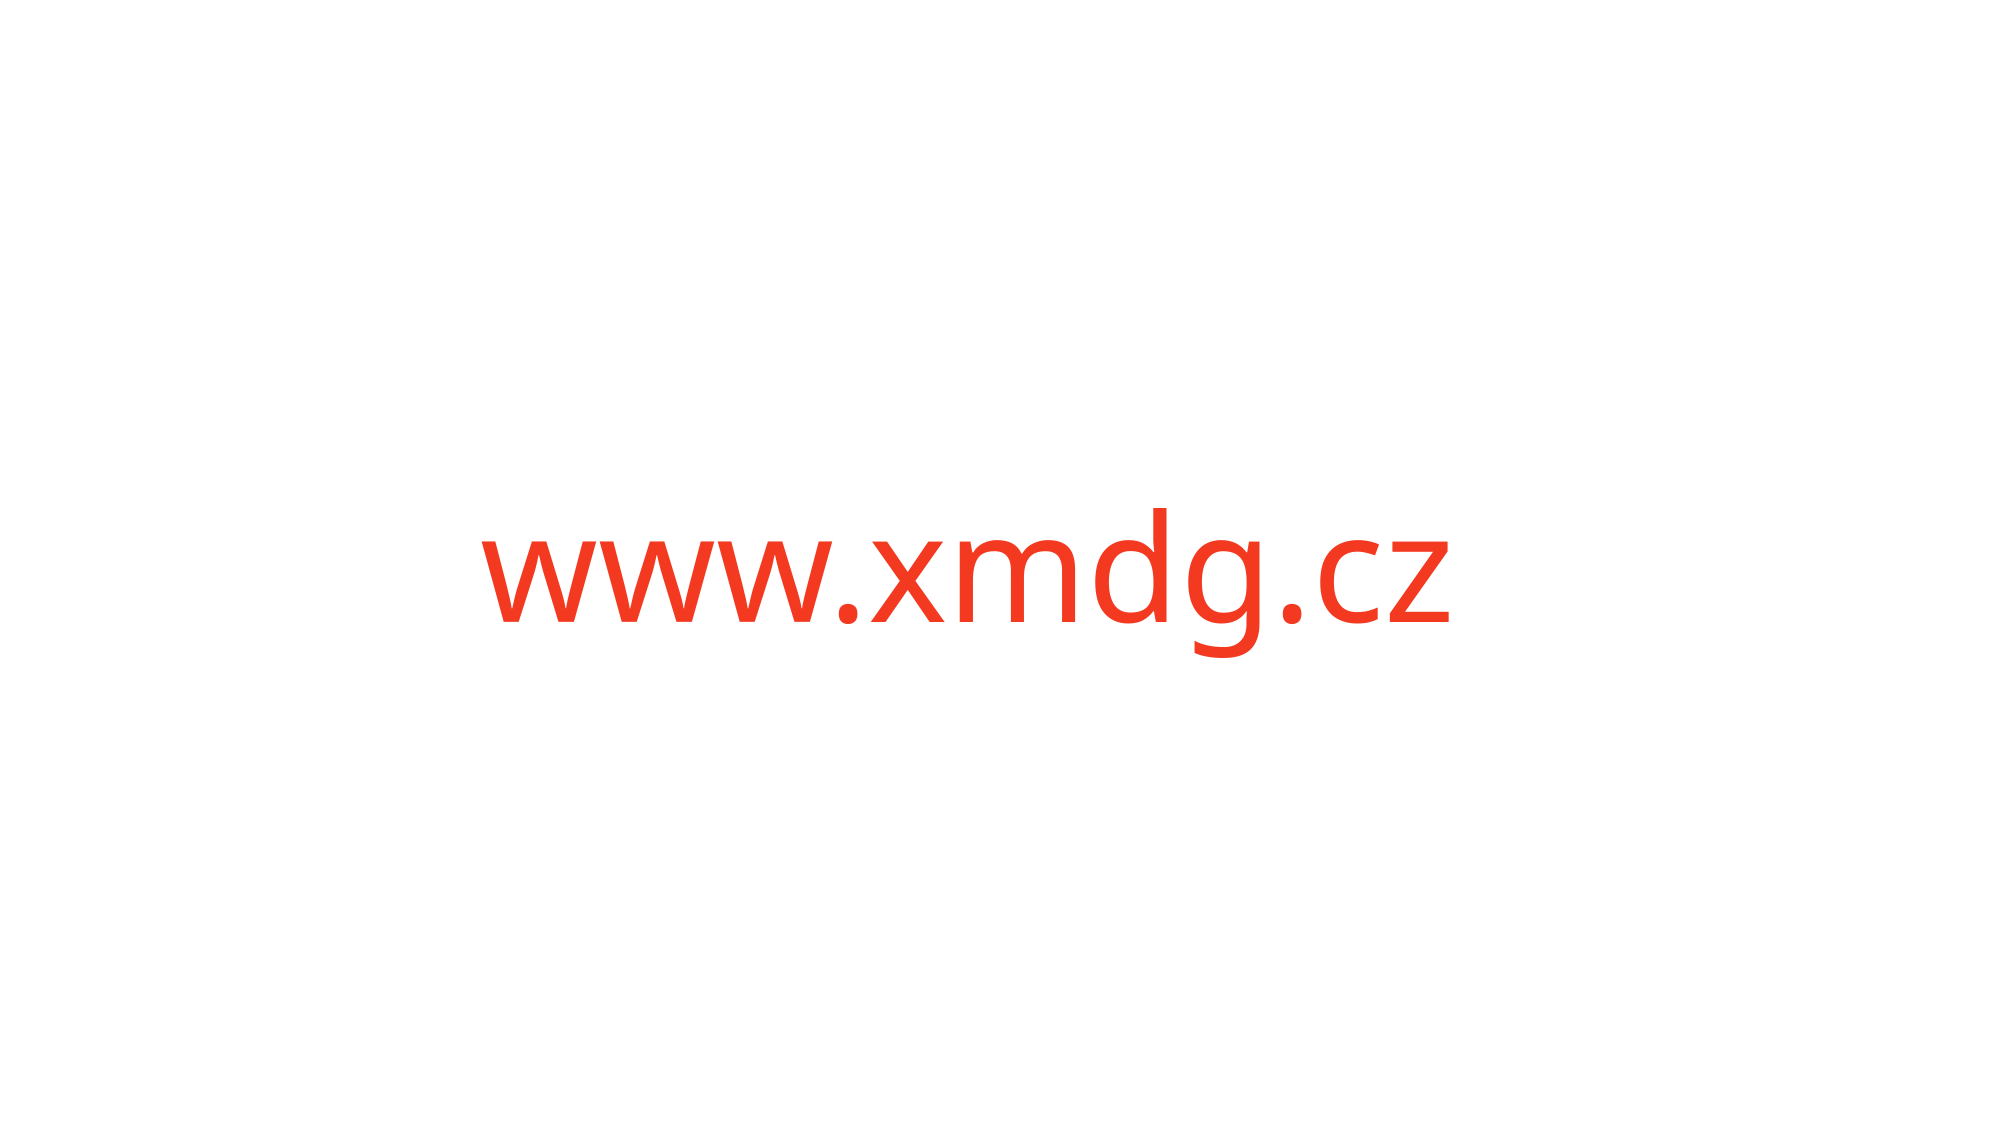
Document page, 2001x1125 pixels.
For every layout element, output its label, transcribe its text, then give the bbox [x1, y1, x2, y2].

text_box www.xmdg.cz [465, 465, 1471, 660]
